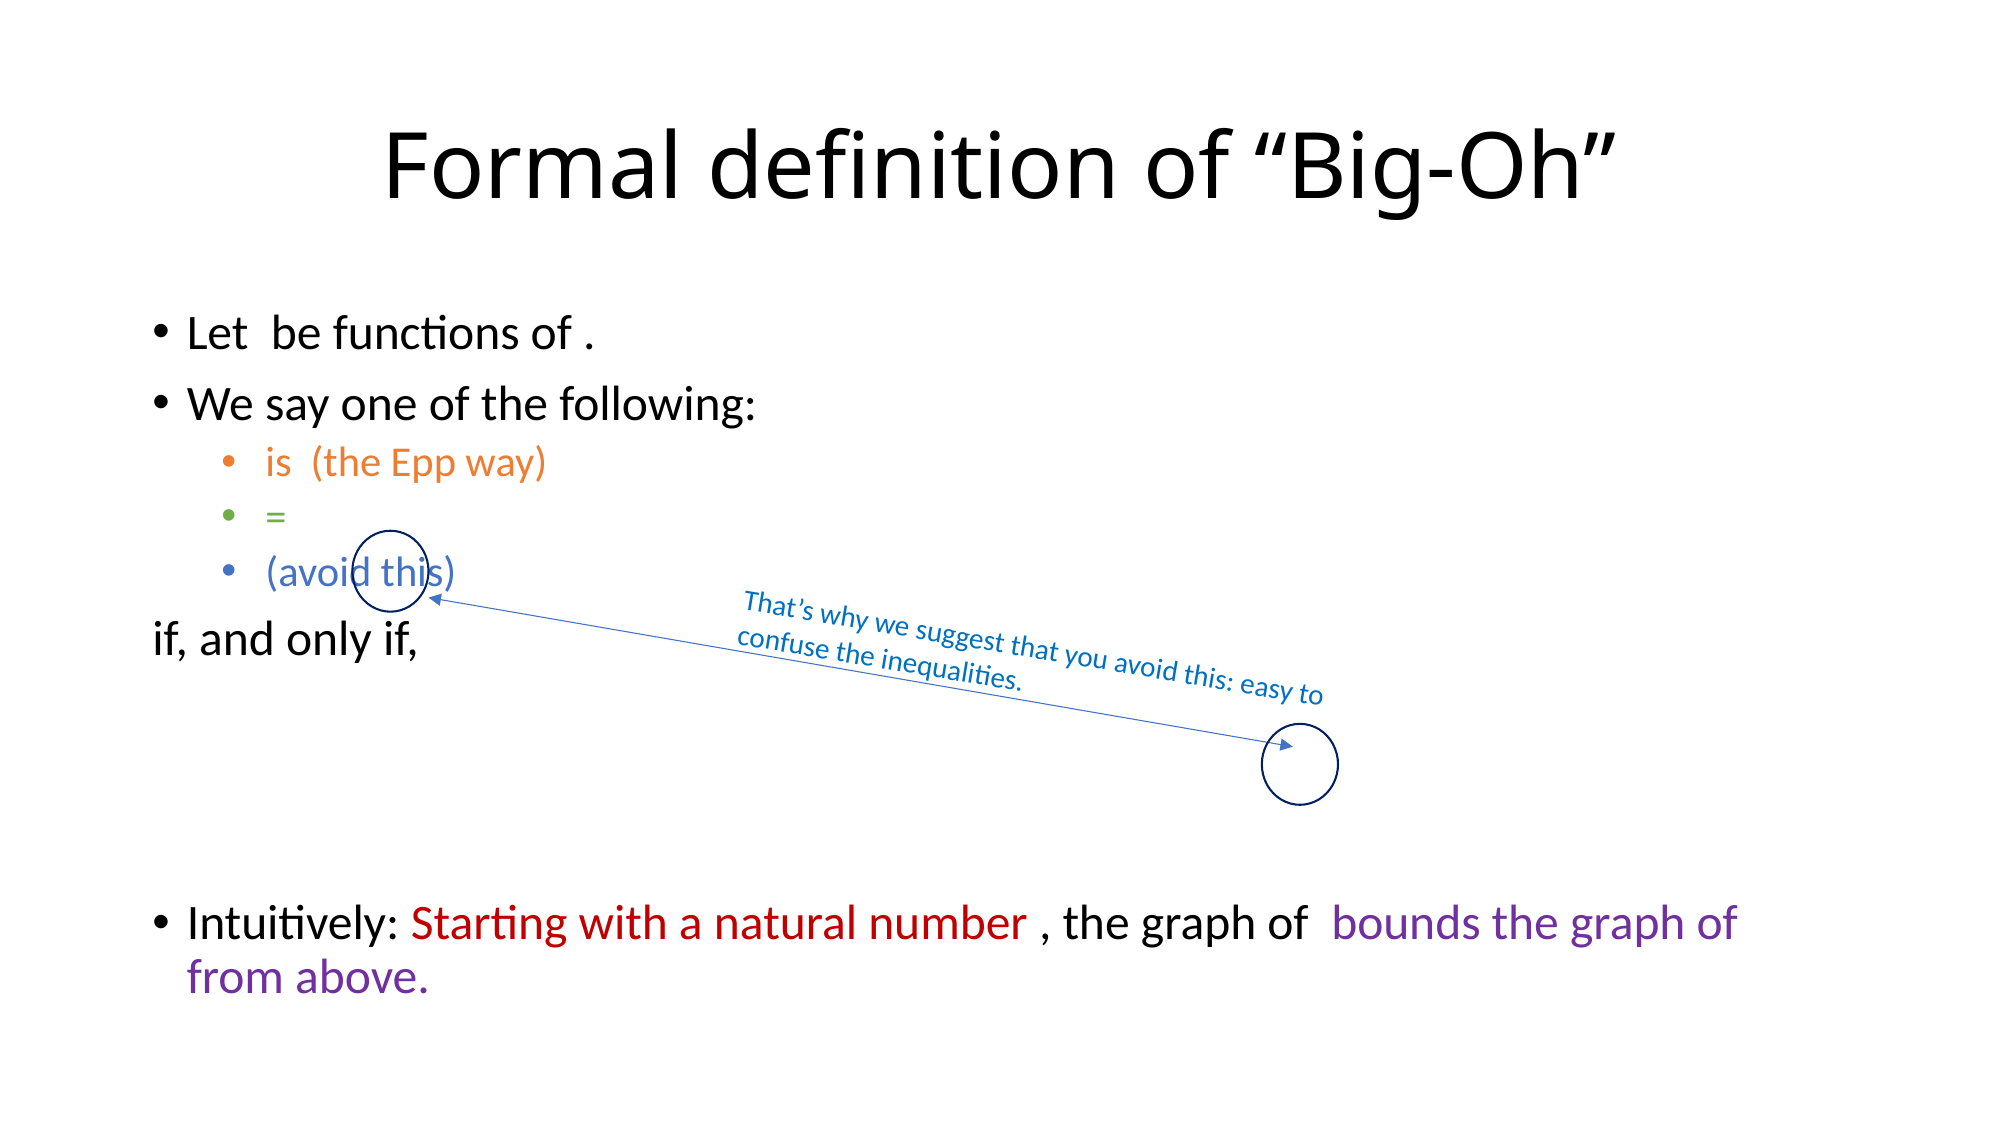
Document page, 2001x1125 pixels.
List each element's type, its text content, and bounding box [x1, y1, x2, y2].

text_box That’s why we suggest that you avoid this: easy to confuse the inequalities. [1293, 665, 1412, 770]
text_box [1260, 722, 1340, 806]
text_box [351, 529, 430, 613]
text_box That’s why we suggest that you avoid this: easy to confuse the inequalities. [729, 571, 888, 597]
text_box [428, 597, 1293, 747]
title Formal definition of “Big-Oh” [137, 59, 1863, 278]
